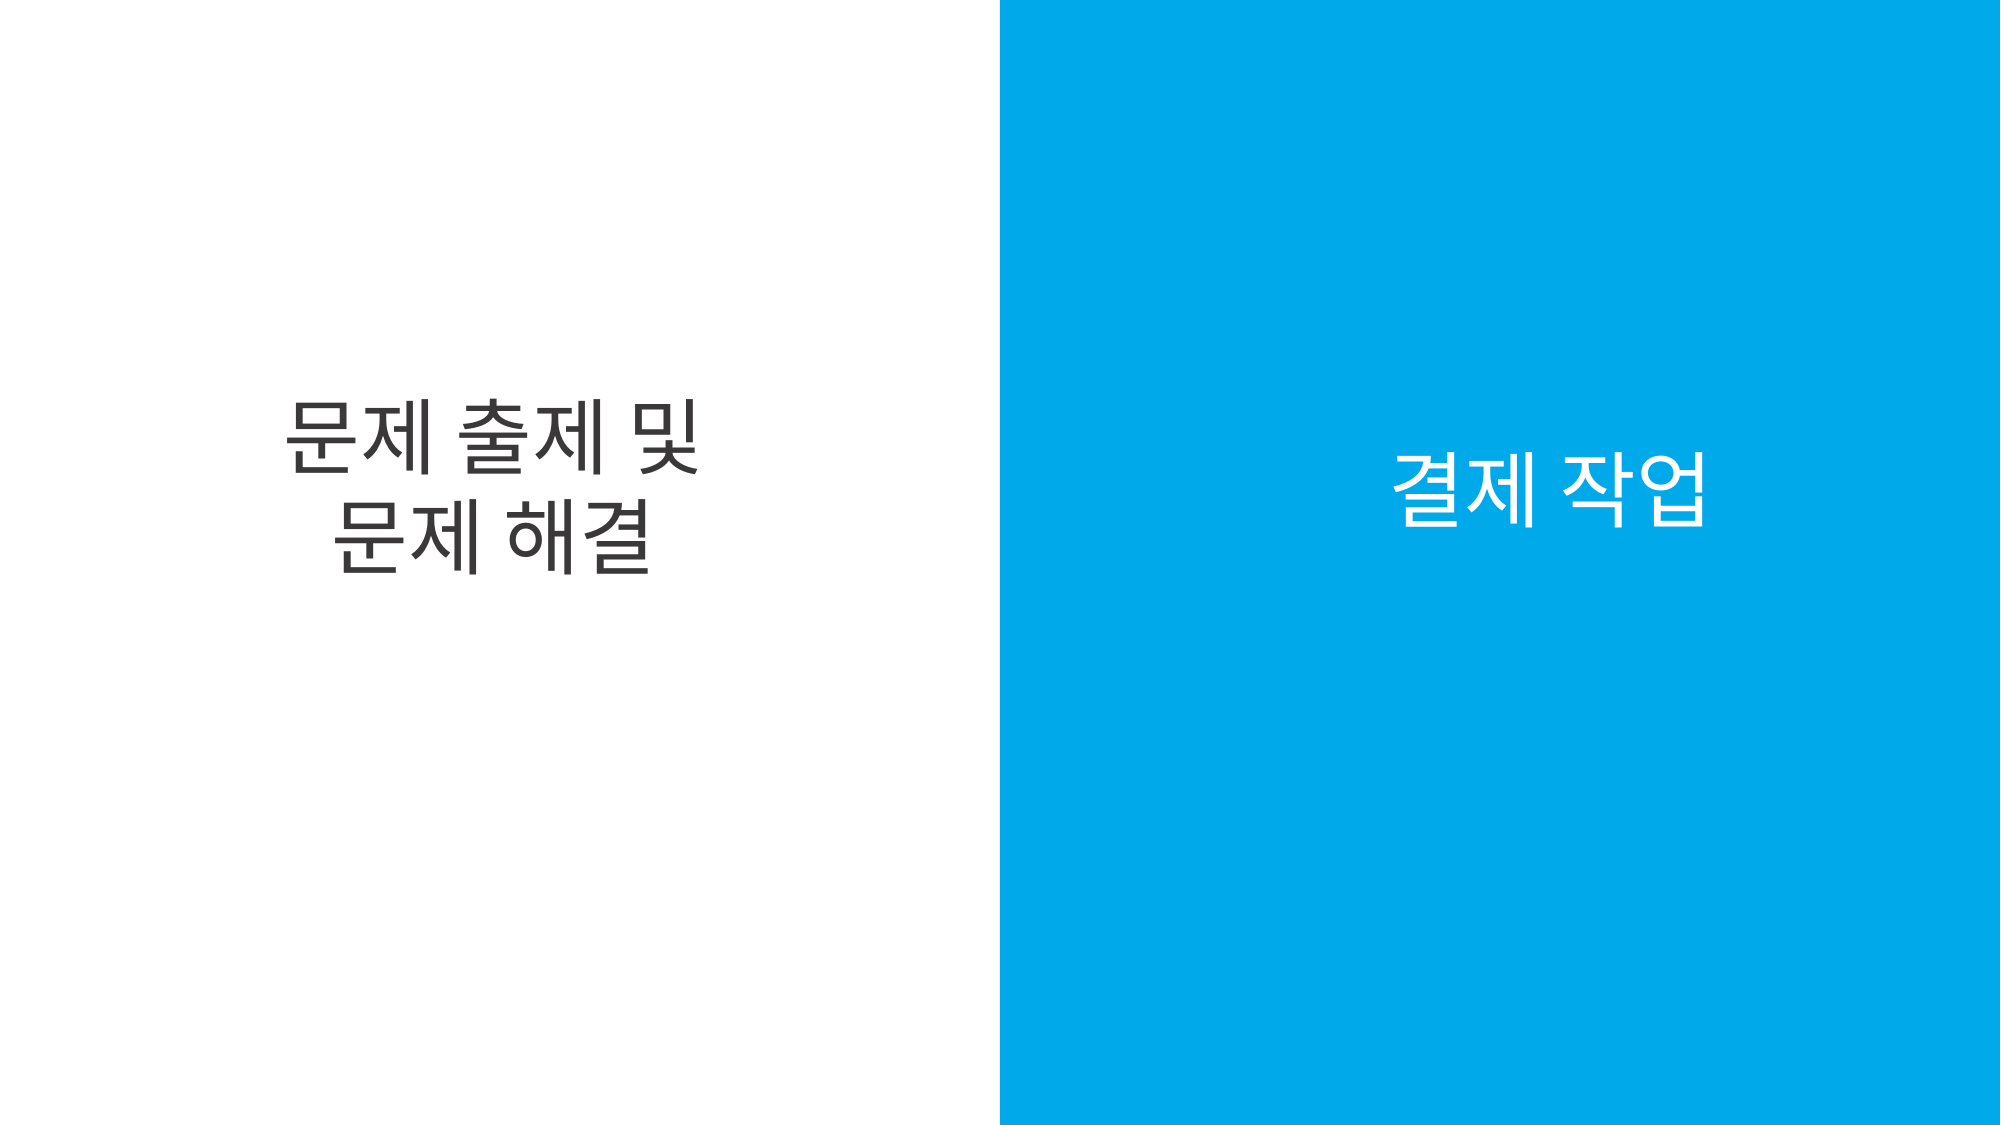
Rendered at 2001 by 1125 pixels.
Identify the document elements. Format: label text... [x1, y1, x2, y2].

text_box 문제 출제 및 문제 해결 [223, 378, 765, 593]
text_box [999, 0, 2000, 1125]
text_box 결제 작업 [1380, 431, 1721, 546]
